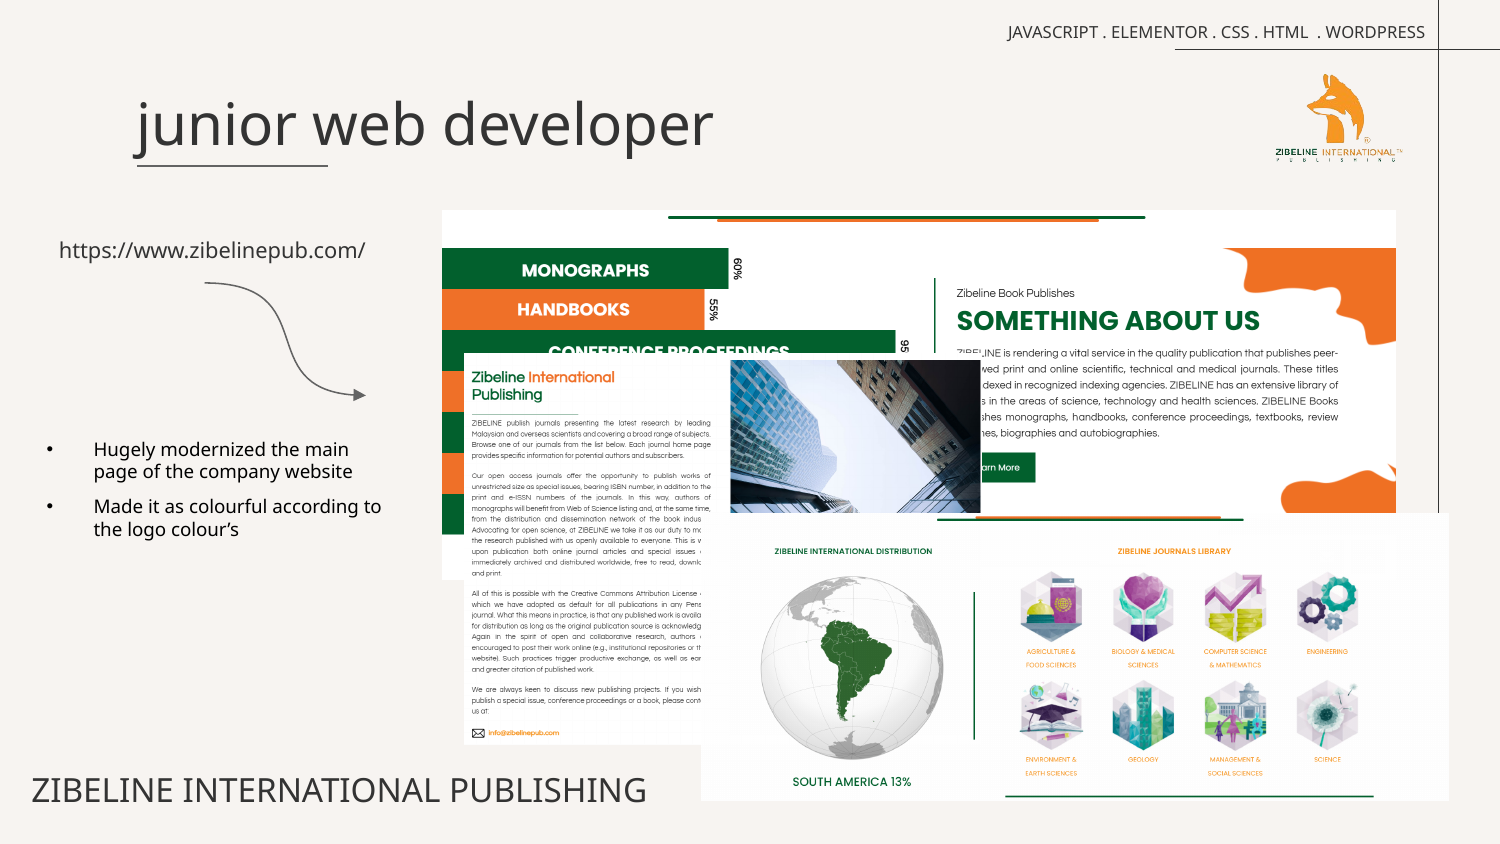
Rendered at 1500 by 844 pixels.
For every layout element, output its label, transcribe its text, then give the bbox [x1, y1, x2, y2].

title junior web developer [121, 71, 1272, 166]
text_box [204, 282, 367, 396]
text_box JAVASCRIPT . ELEMENTOR . CSS . HTML . WORDPRESS [993, 7, 1455, 61]
picture [1275, 70, 1403, 165]
text_box ZIBELINE INTERNATIONAL PUBLISHING [16, 754, 1281, 844]
text_box Hugely modernized the main page of the company website Made it as colourful according to the logo colour’s [31, 430, 409, 583]
picture [441, 210, 1449, 802]
text_box https://www.zibelinepub.com/ [16, 221, 409, 298]
